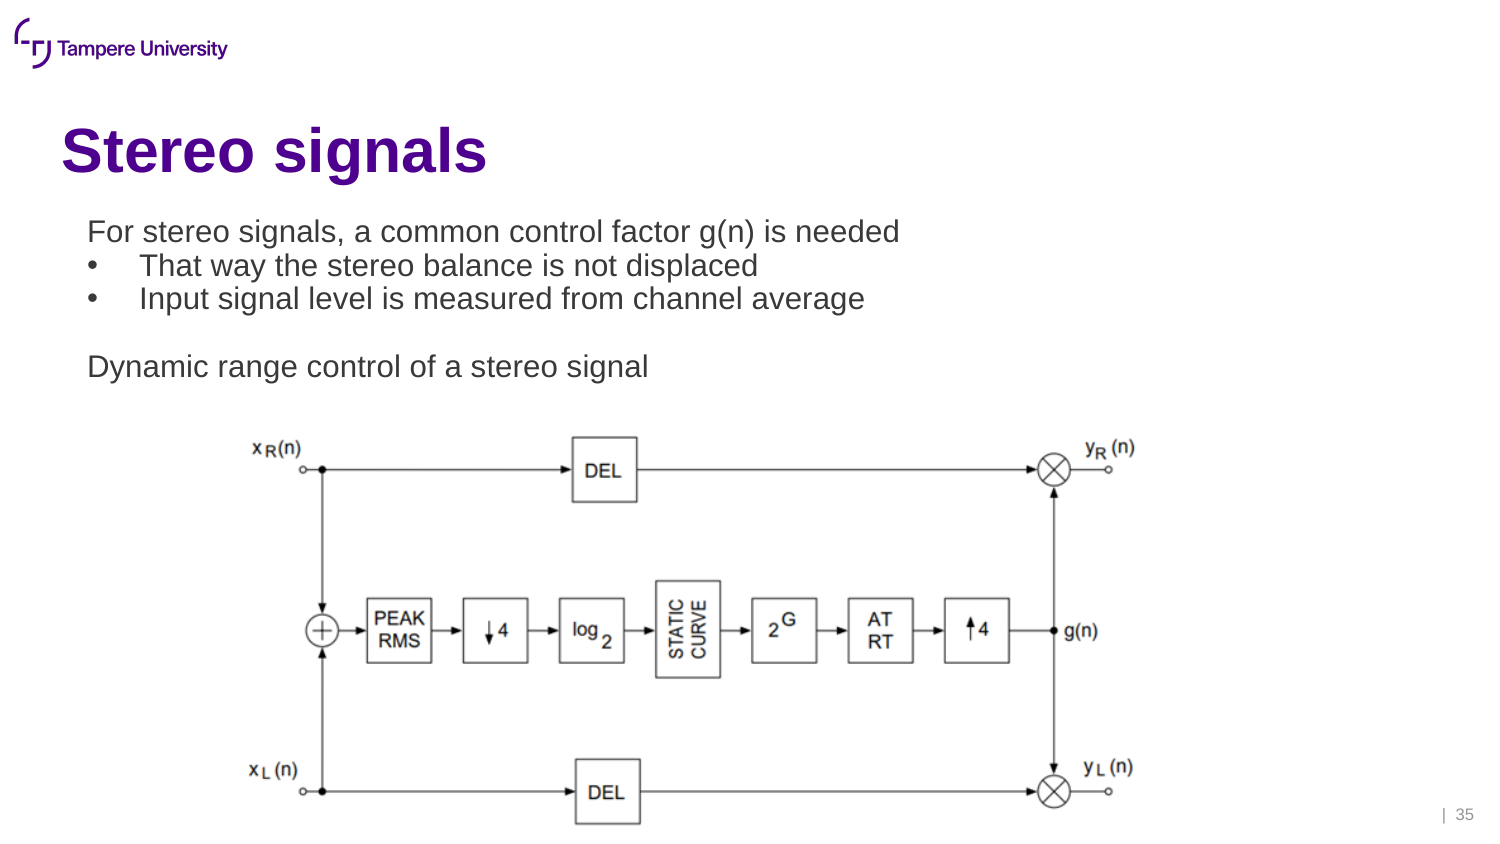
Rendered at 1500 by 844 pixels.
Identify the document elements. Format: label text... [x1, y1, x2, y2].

picture [3, 4, 241, 80]
title Stereo signals [50, 112, 1345, 192]
picture [238, 421, 1162, 842]
list For stereo signals, a common control factor g(n) is needed That way the stereo balance is not displaced Input signal level is measured from channel average Dynamic range control of a stereo signal [52, 210, 1347, 746]
slide_number | 35 [1439, 798, 1486, 830]
